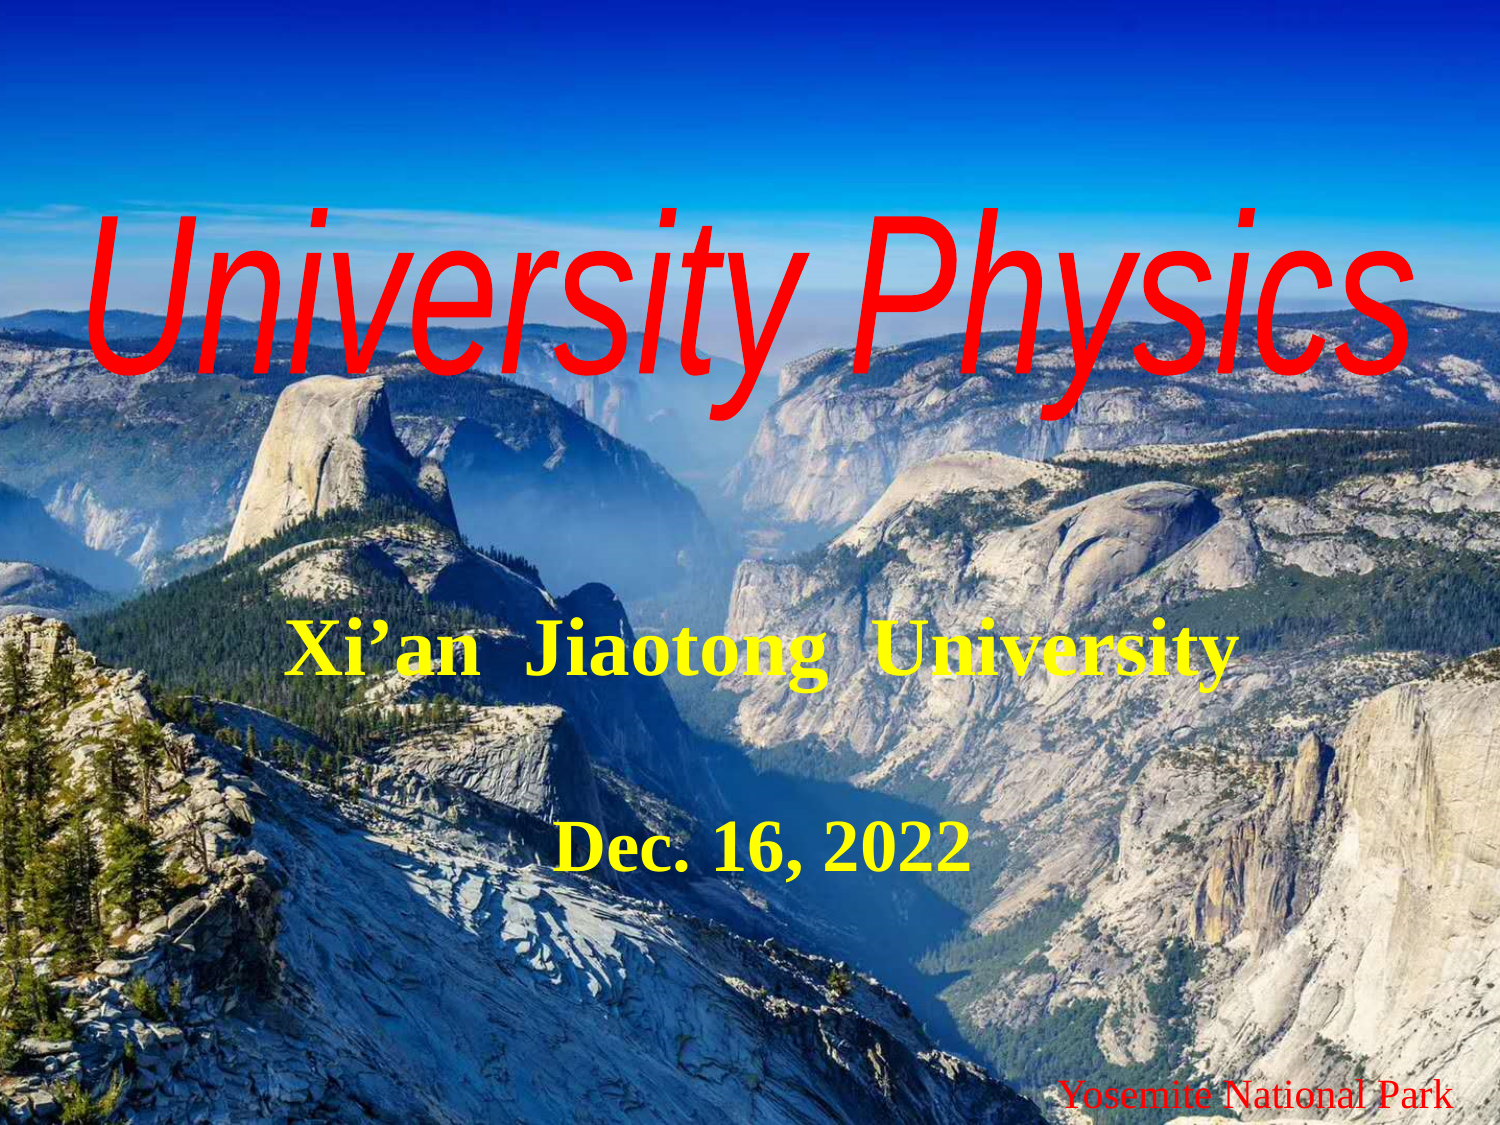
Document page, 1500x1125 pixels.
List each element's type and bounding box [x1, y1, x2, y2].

text_box [0, 0, 1500, 1125]
